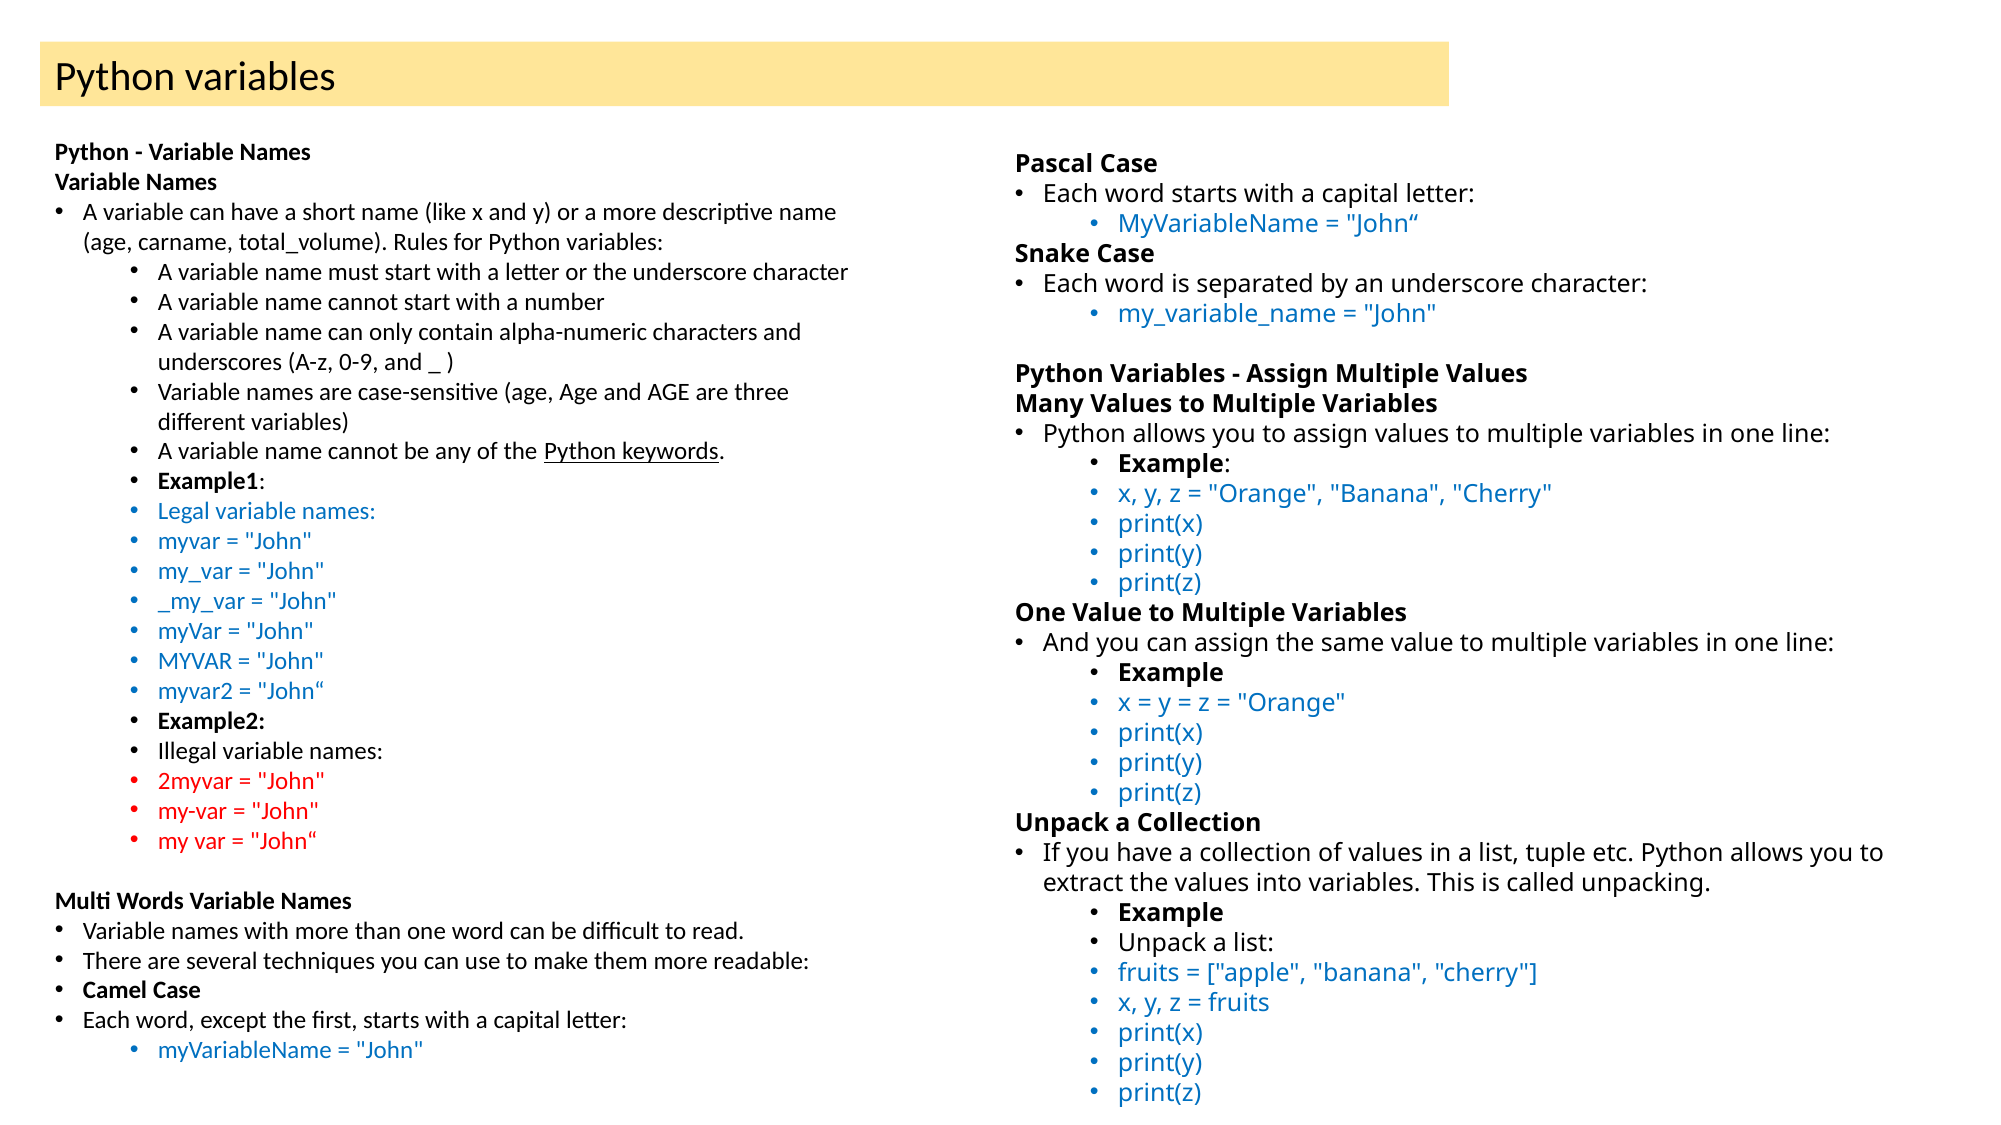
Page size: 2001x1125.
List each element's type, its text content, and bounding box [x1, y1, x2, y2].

text_box Python variables [40, 41, 1449, 107]
text_box Pascal Case Each word starts with a capital letter: MyVariableName = "John“ Snake Case Each word is separated by an underscore character: my_variable_name = "John" Python Variables - Assign Multiple Values Many Values to Multiple Variables Python allows you to assign values to multiple variables in one line: Example: x, y, z = "Orange", "Banana", "Cherry" print(x) print(y) print(z) One Value to Multiple Variables And you can assign the same value to multiple variables in one line: Example x = y = z = "Orange" print(x) print(y) print(z) Unpack a Collection If you have a collection of values in a list, tuple etc. Python allows you to extract the values into variables. This is called unpacking. Example Unpack a list: fruits = ["apple", "banana", "cherry"] x, y, z = fruits print(x) print(y) print(z) [999, 140, 1945, 1114]
text_box Python - Variable Names Variable Names A variable can have a short name (like x and y) or a more descriptive name (age, carname, total_volume). Rules for Python variables: A variable name must start with a letter or the underscore character A variable name cannot start with a number A variable name can only contain alpha-numeric characters and underscores (A-z, 0-9, and _ ) Variable names are case-sensitive (age, Age and AGE are three different variables) A variable name cannot be any of the Python keywords. Example1: Legal variable names: myvar = "John" my_var = "John" _my_var = "John" myVar = "John" MYVAR = "John" myvar2 = "John“ Example2: Illegal variable names: 2myvar = "John" my-var = "John" my var = "John“ Multi Words Variable Names Variable names with more than one word can be difficult to read. There are several techniques you can use to make them more readable: Camel Case Each word, except the first, starts with a capital letter: myVariableName = "John" [40, 128, 895, 1072]
